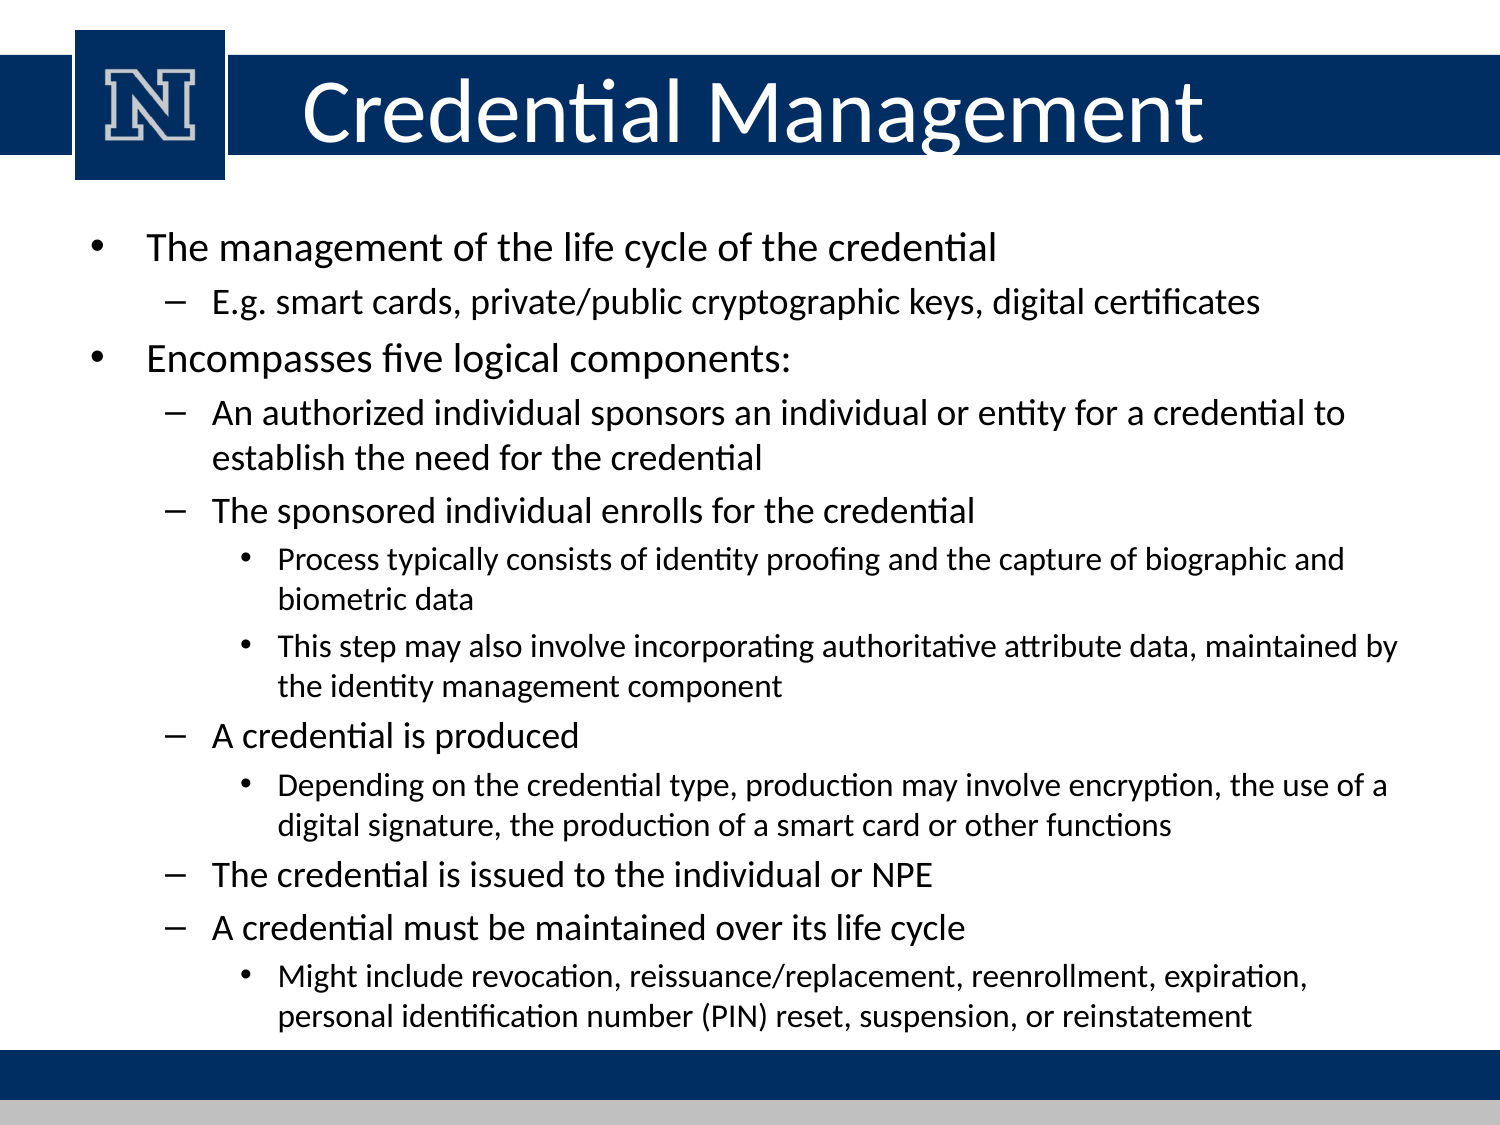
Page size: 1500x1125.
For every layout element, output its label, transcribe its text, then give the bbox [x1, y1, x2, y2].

list The management of the life cycle of the credential E.g. smart cards, private/public cryptographic keys, digital certificates Encompasses five logical components: An authorized individual sponsors an individual or entity for a credential to establish the need for the credential The sponsored individual enrolls for the credential Process typically consists of identity proofing and the capture of biographic and biometric data This step may also involve incorporating authoritative attribute data, maintained by the identity management component A credential is produced Depending on the credential type, production may involve encryption, the use of a digital signature, the production of a smart card or other functions The credential is issued to the individual or NPE A credential must be maintained over its life cycle Might include revocation, reissuance/replacement, reenrollment, expiration, personal identification number (PIN) reset, suspension, or reinstatement [75, 212, 1447, 1005]
picture [75, 30, 225, 180]
title Credential Management [287, 12, 1475, 200]
